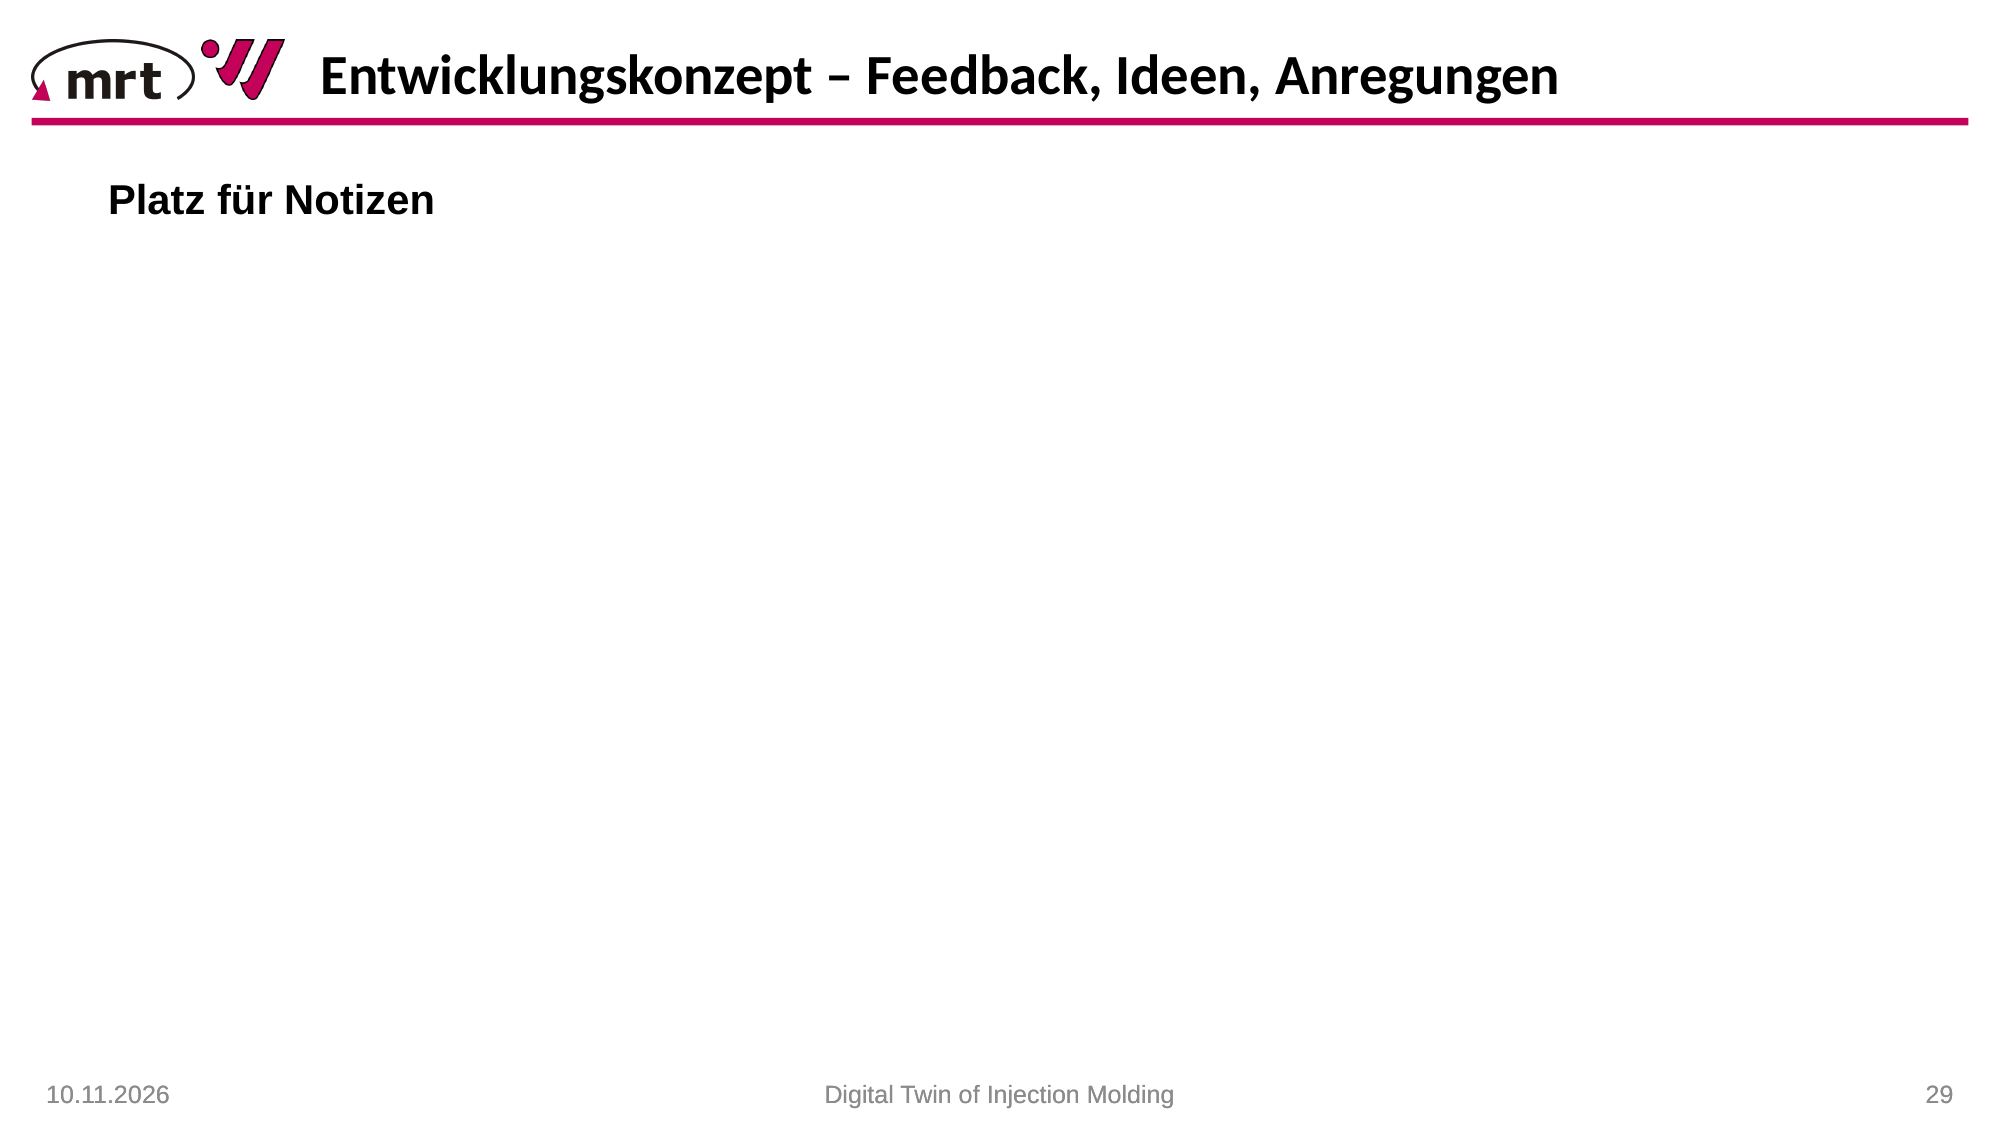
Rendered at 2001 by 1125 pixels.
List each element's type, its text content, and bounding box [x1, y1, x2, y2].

picture [31, 39, 195, 101]
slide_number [31, 1064, 351, 1124]
text_box Platz für Notizen [90, 160, 1910, 1059]
slide_number 29 [1649, 1064, 1969, 1124]
text_box Entwicklungskonzept – Feedback, Ideen, Anregungen [305, 31, 1969, 114]
picture [201, 39, 285, 100]
footer Digital Twin of Injection Molding [362, 1064, 1638, 1124]
